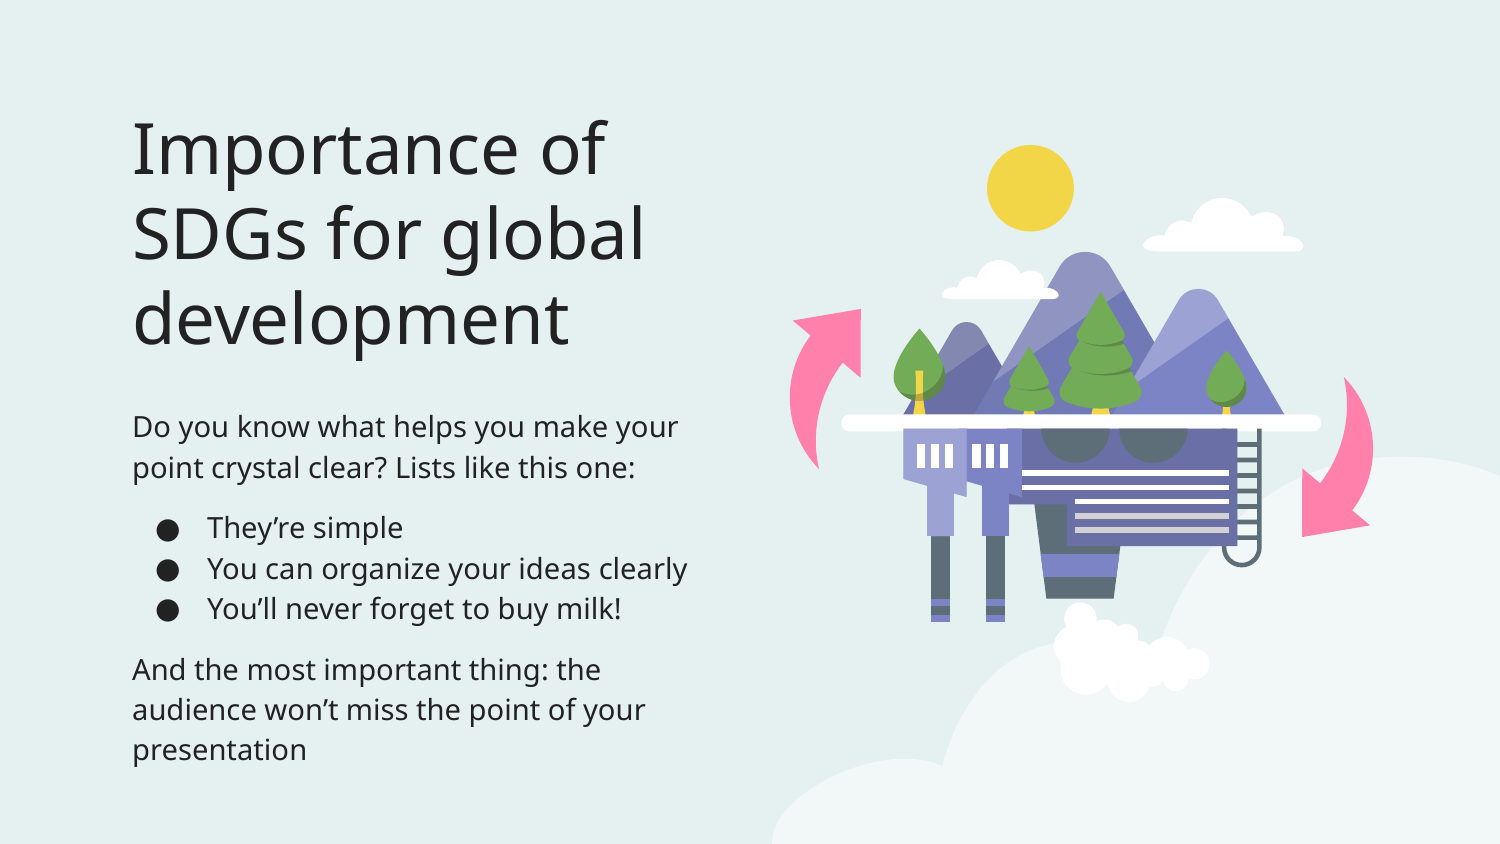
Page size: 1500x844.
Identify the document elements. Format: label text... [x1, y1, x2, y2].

title Importance of SDGs for global development [116, 88, 720, 359]
subtitle Do you know what helps you make your point crystal clear? Lists like this one: They’re simple You can organize your ideas clearly You’ll never forget to buy milk! And the most important thing: the audience won’t miss the point of your presentation [116, 388, 720, 756]
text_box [779, 140, 1384, 704]
